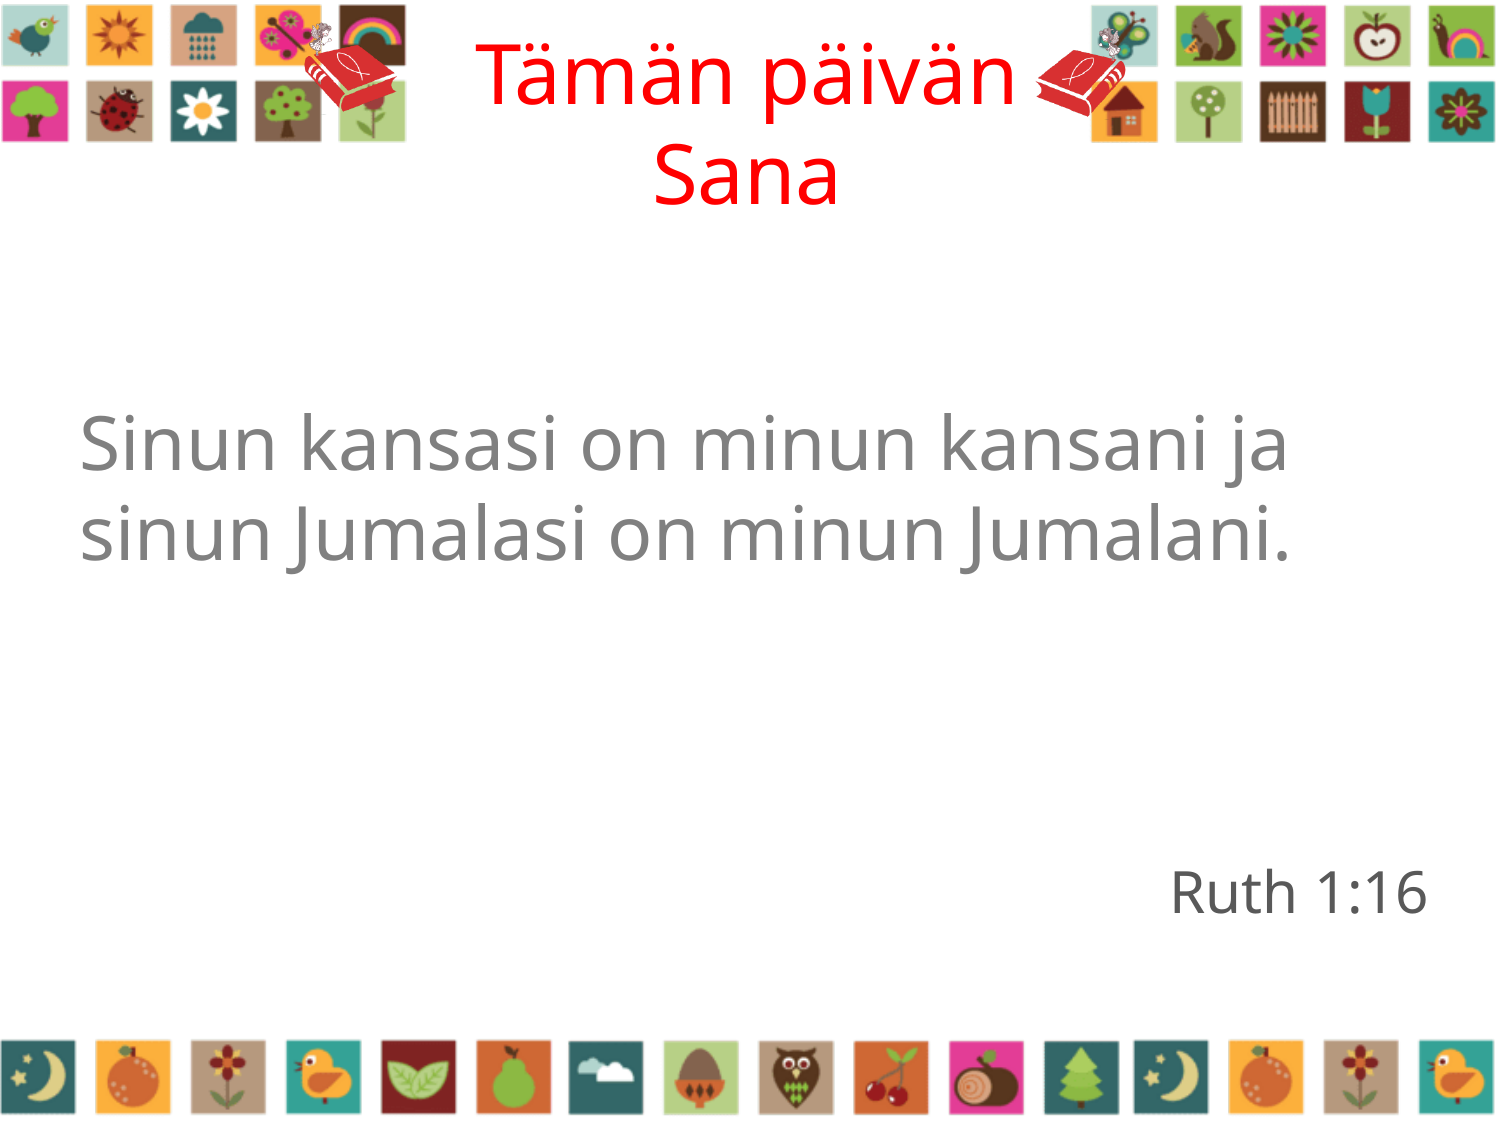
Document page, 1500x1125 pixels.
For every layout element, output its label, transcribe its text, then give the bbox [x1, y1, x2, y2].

text_box Sinun kansasi on minun kansani ja sinun Jumalasi on minun Jumalani. [64, 387, 1412, 583]
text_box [0, 1028, 1500, 1118]
picture [0, 3, 430, 150]
text_box Ruth 1:16 [812, 848, 1444, 933]
text_box Tämän päivän Sana [414, 13, 1080, 229]
picture [1003, 3, 1500, 150]
